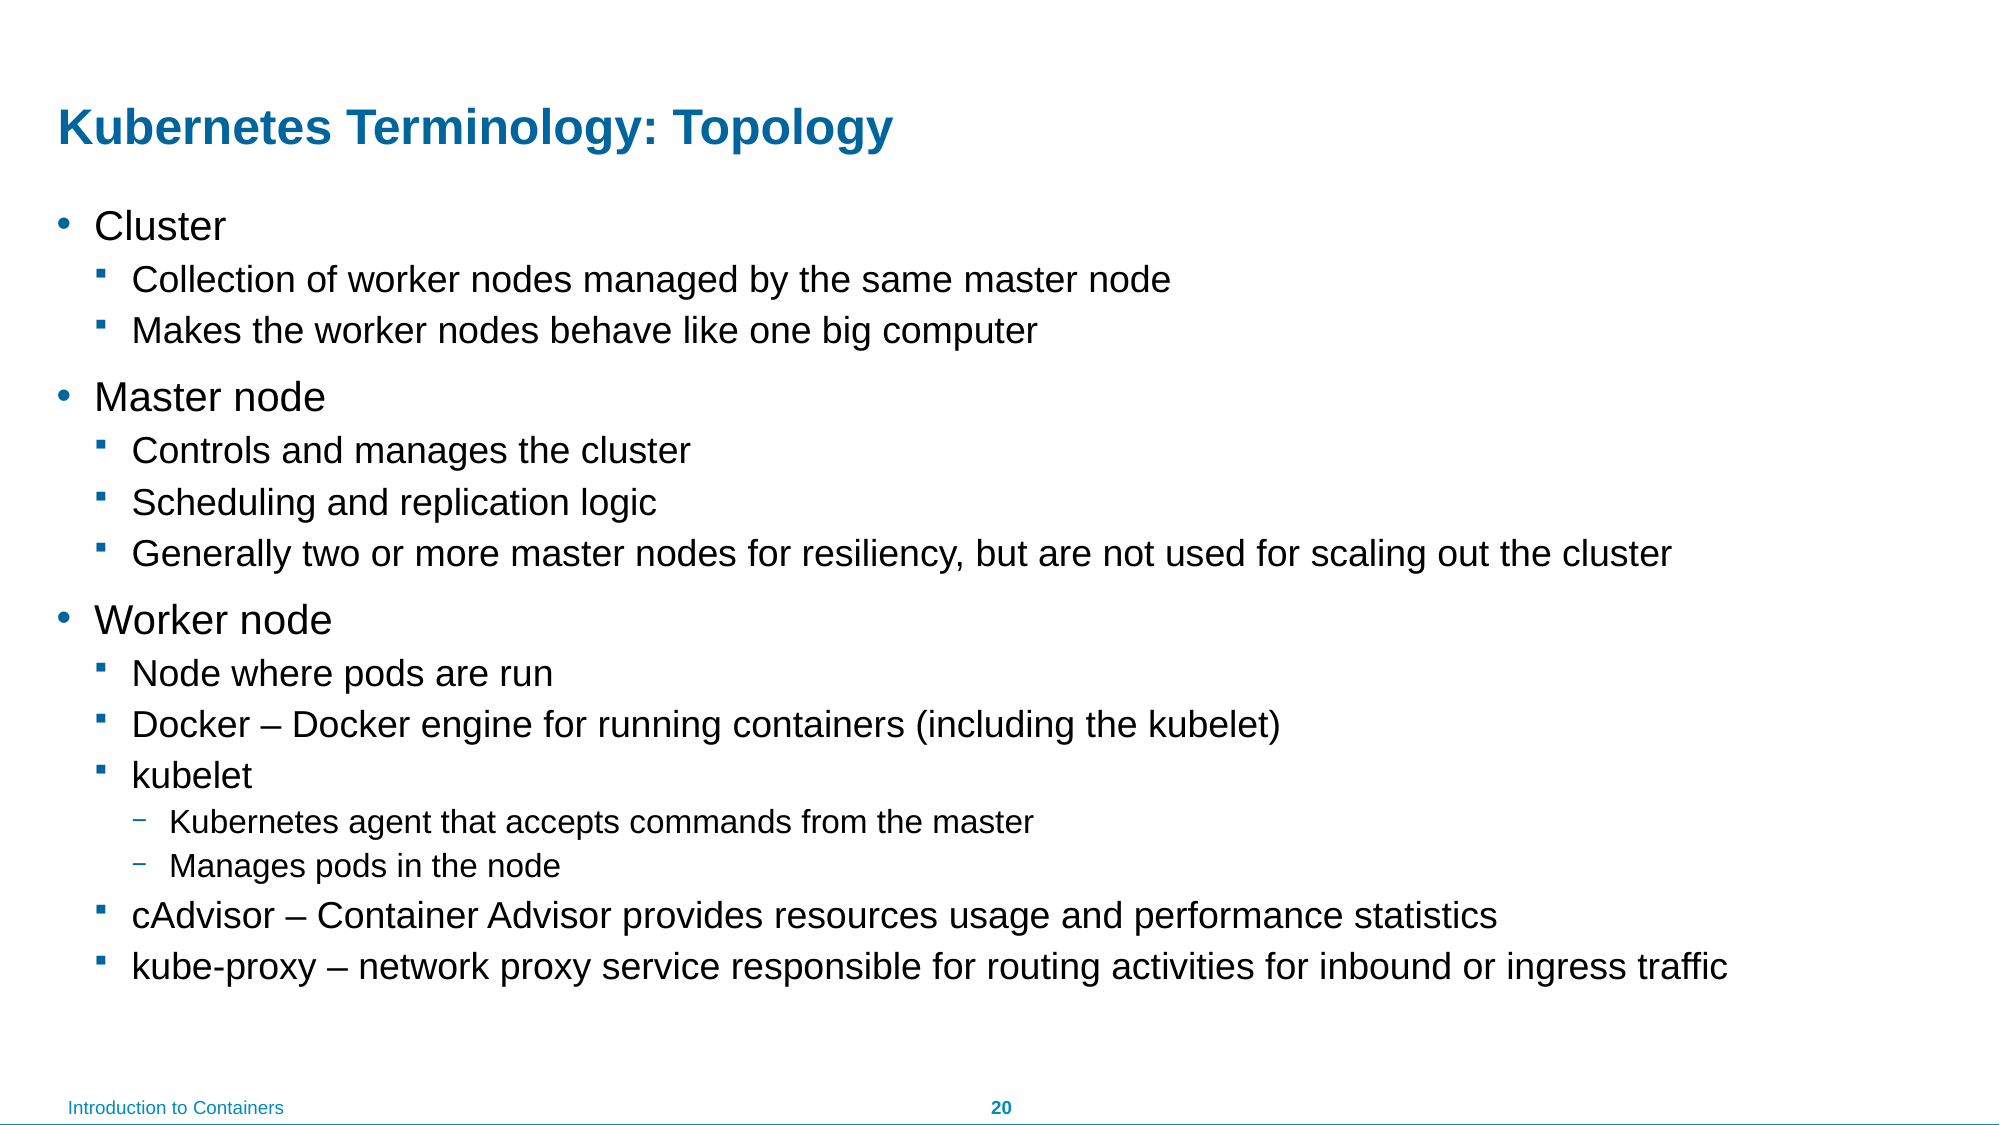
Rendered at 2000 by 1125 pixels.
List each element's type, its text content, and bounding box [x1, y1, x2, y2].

title Kubernetes Terminology: Topology [42, 90, 1978, 166]
text_box Cluster Collection of worker nodes managed by the same master node Makes the worker nodes behave like one big computer Master node Controls and manages the cluster Scheduling and replication logic Generally two or more master nodes for resiliency, but are not used for scaling out the cluster Worker node Node where pods are run Docker – Docker engine for running containers (including the kubelet) kubelet Kubernetes agent that accepts commands from the master Manages pods in the node cAdvisor – Container Advisor provides resources usage and performance statistics kube-proxy – network proxy service responsible for routing activities for inbound or ingress traffic [41, 191, 1977, 1096]
slide_number 20 [914, 1096, 1096, 1124]
